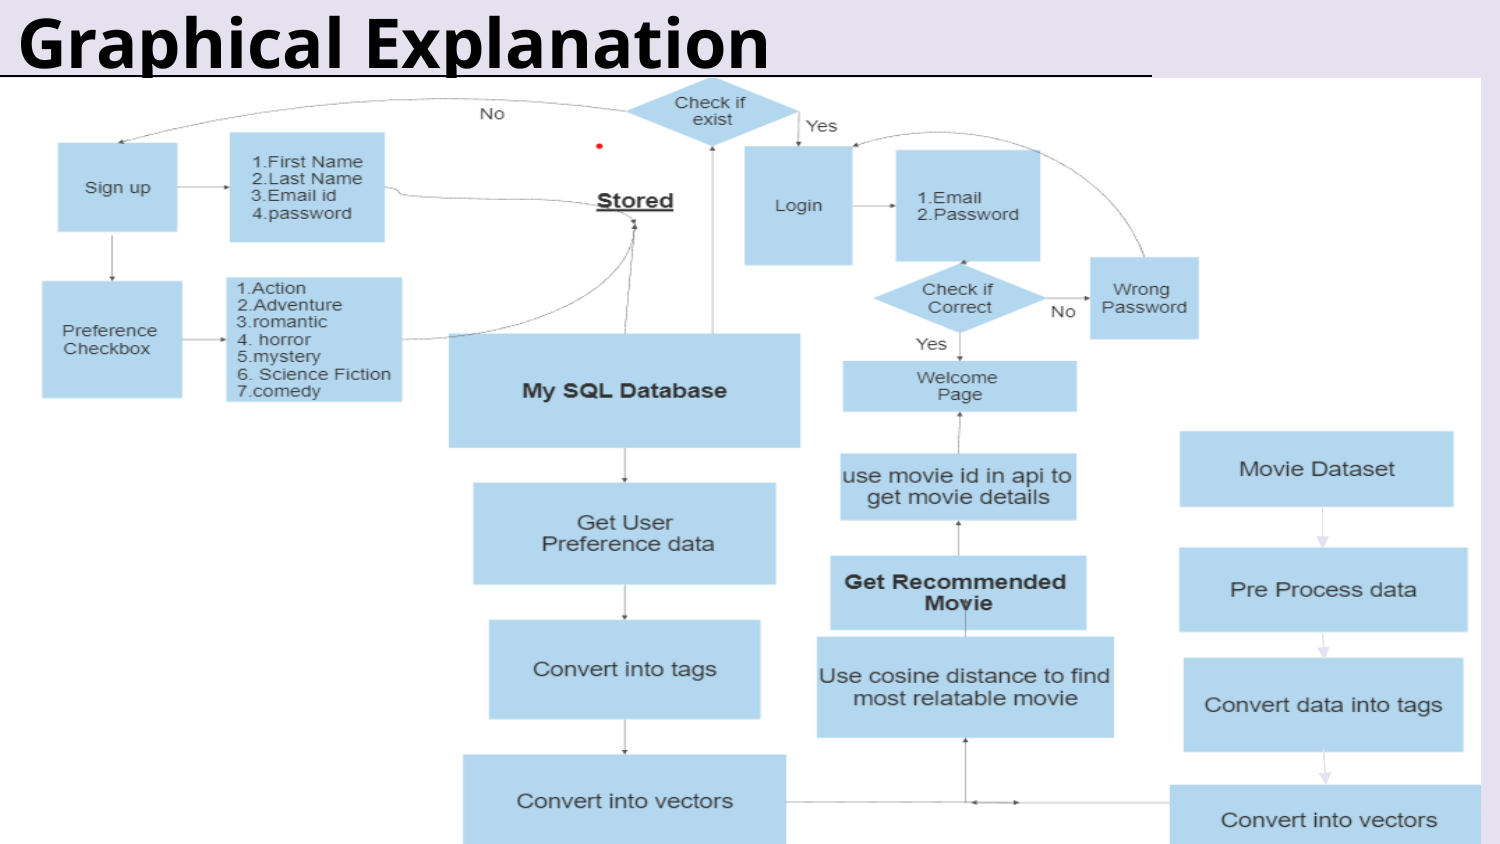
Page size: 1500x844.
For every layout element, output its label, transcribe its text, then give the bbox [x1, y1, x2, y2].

picture [0, 78, 1482, 844]
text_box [1323, 748, 1327, 786]
title Graphical Explanation [0, 0, 839, 54]
